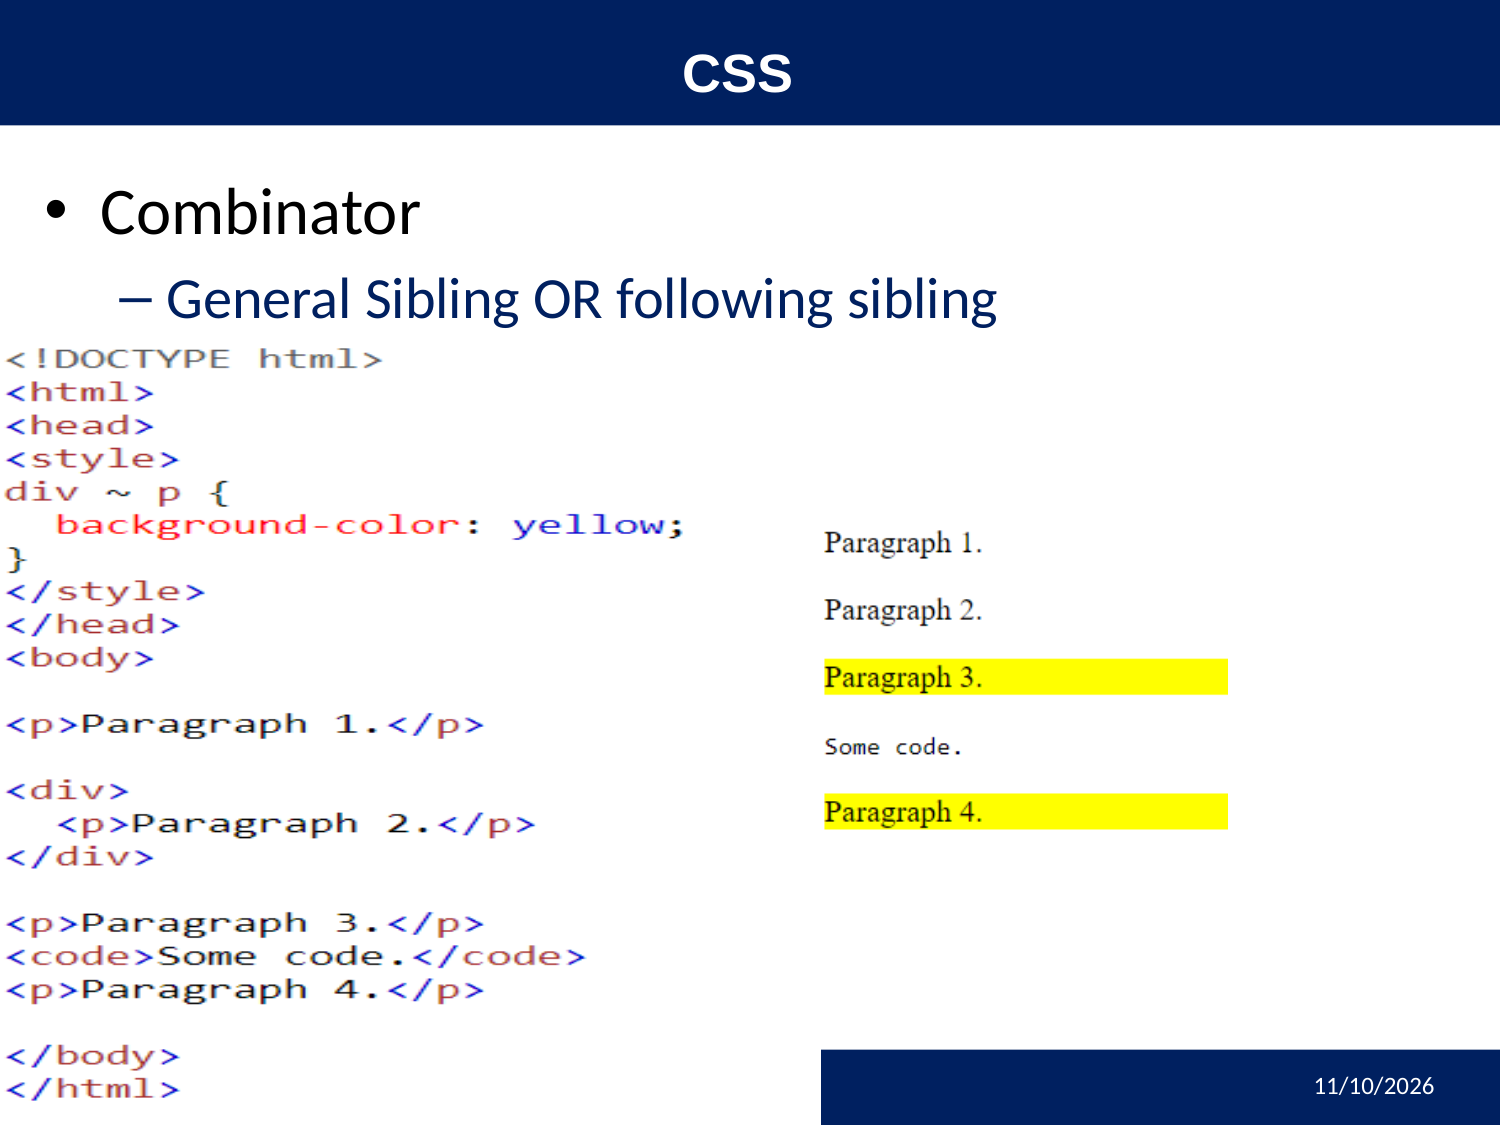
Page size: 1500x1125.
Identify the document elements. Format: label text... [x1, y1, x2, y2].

picture [0, 337, 1228, 1125]
list Combinator General Sibling OR following sibling [29, 160, 1450, 1035]
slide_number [1100, 1054, 1451, 1115]
title CSS [29, 30, 1447, 111]
